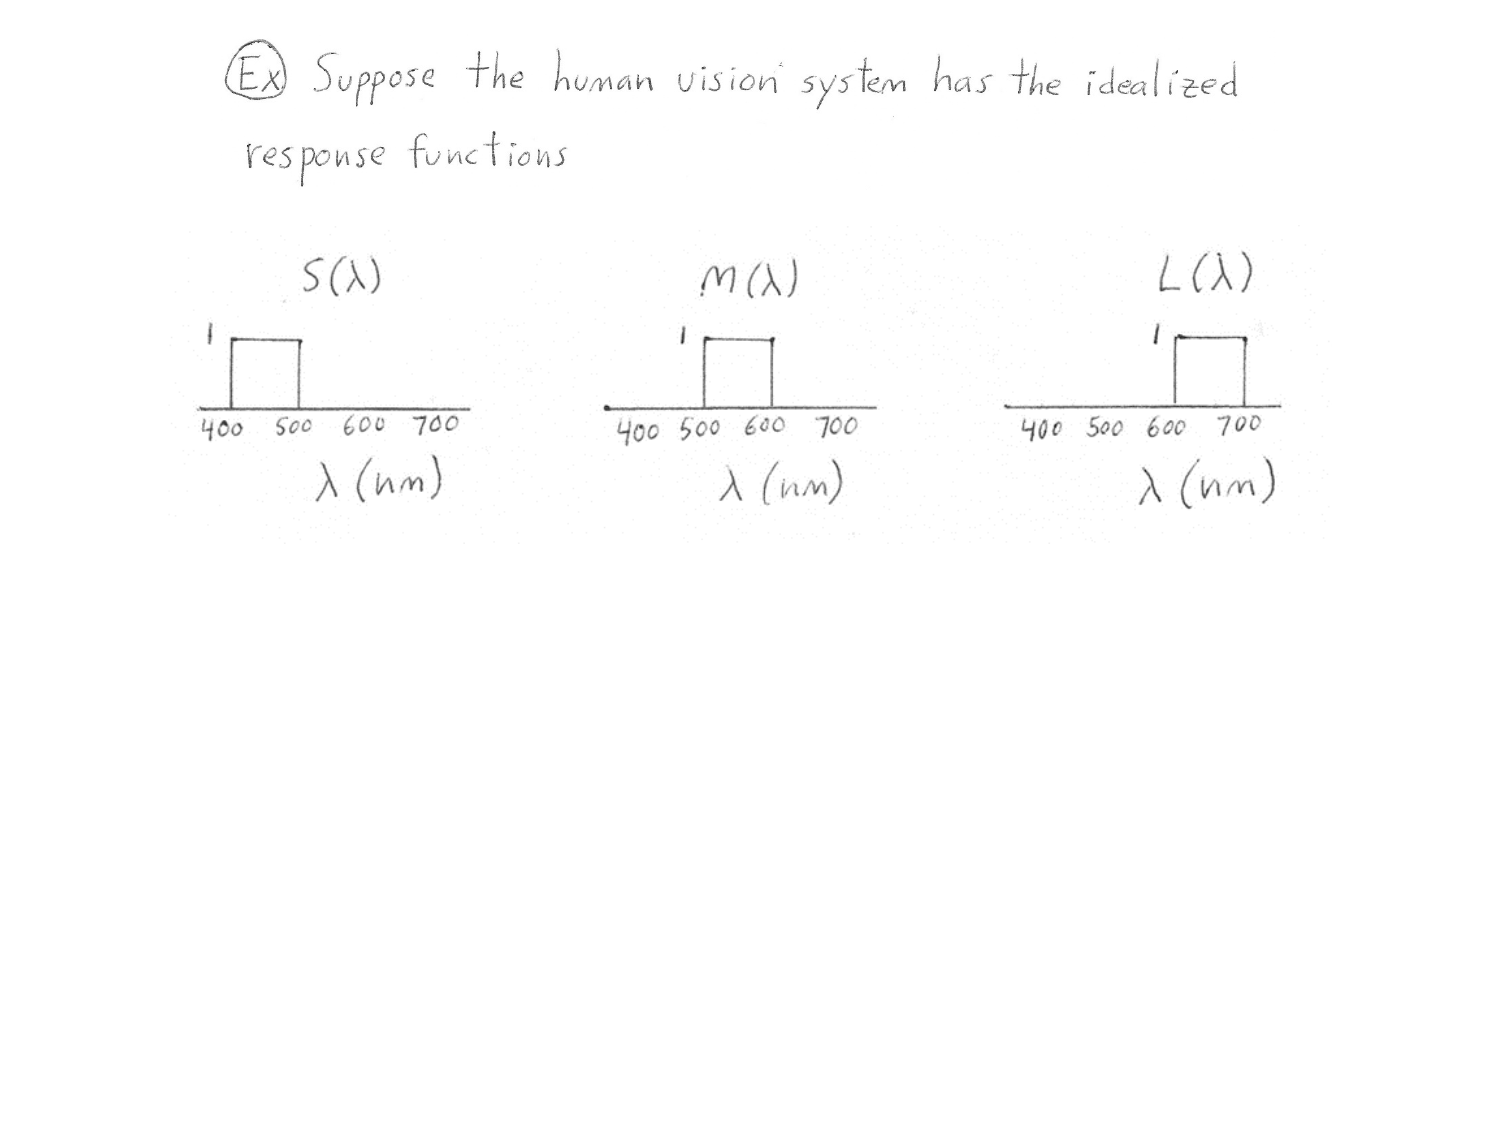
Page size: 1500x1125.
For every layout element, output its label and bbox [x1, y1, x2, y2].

picture [221, 29, 1280, 190]
picture [168, 224, 1332, 544]
